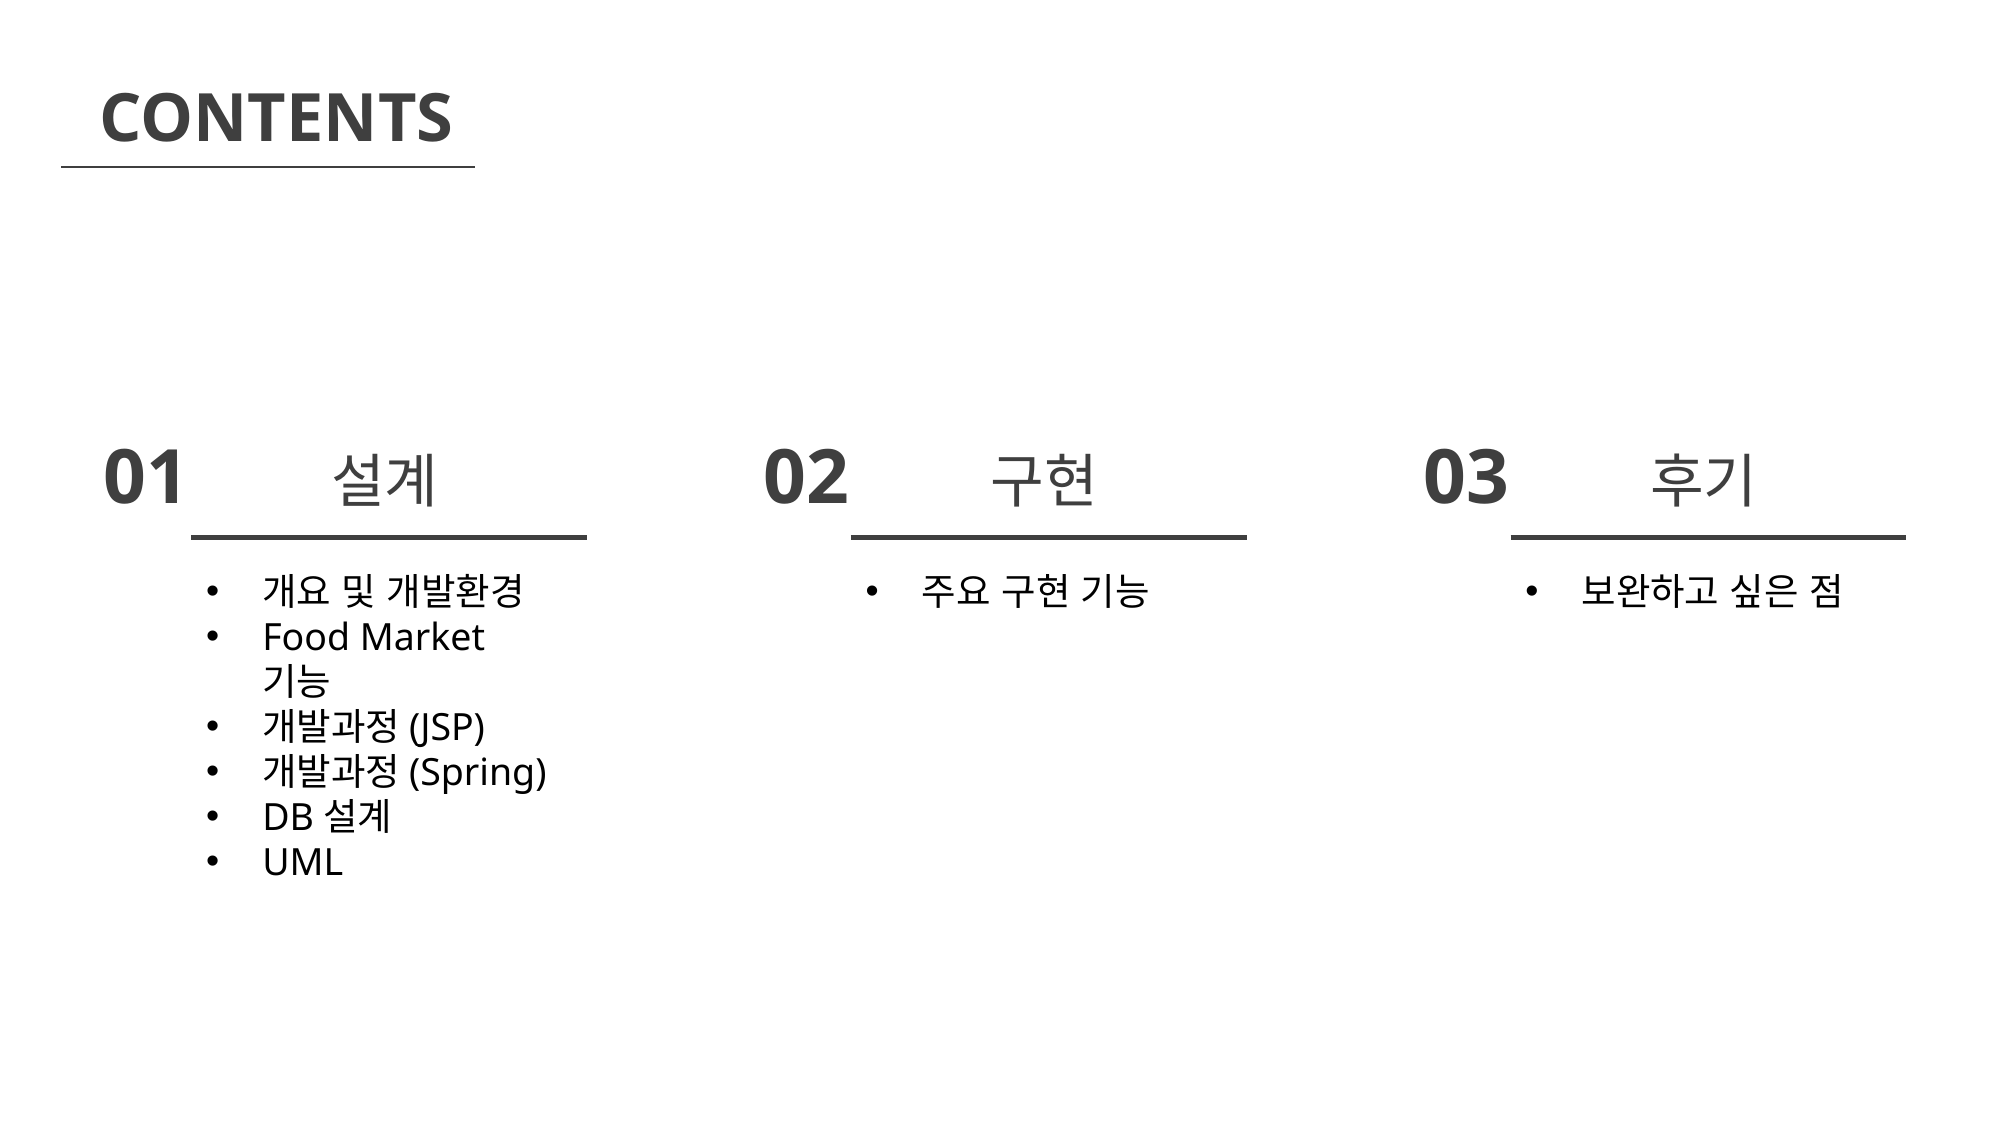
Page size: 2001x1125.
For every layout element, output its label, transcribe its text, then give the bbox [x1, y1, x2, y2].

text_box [87, 421, 587, 849]
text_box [747, 421, 1247, 622]
text_box CONTENTS [84, 67, 469, 162]
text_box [1407, 421, 1907, 622]
